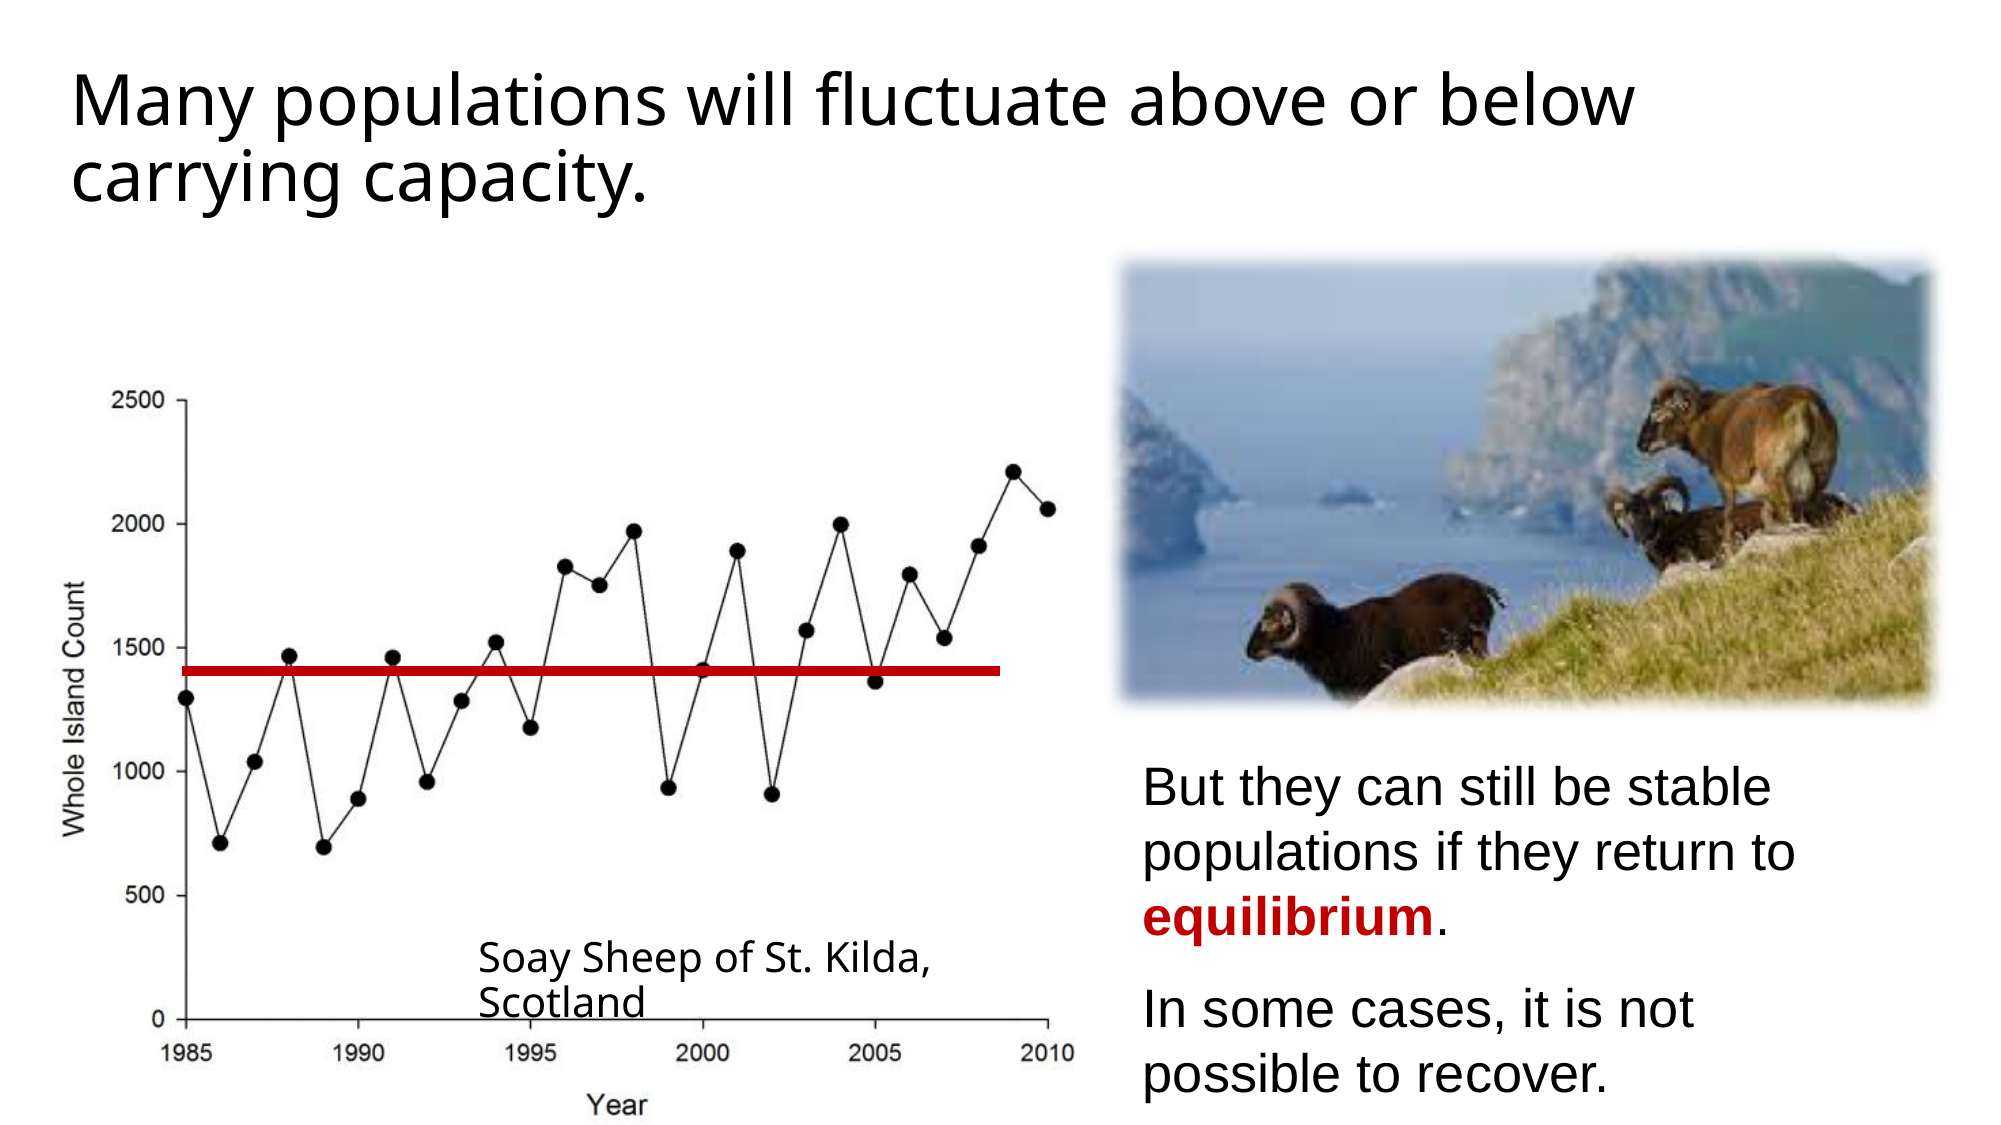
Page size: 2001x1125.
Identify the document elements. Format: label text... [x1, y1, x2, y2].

text_box But they can still be stable populations if they return to equilibrium. [1128, 744, 1870, 954]
picture [53, 243, 1947, 1125]
title Many populations will fluctuate above or below carrying capacity. [55, 31, 1945, 250]
text_box In some cases, it is not possible to recover. [1128, 965, 1870, 1111]
